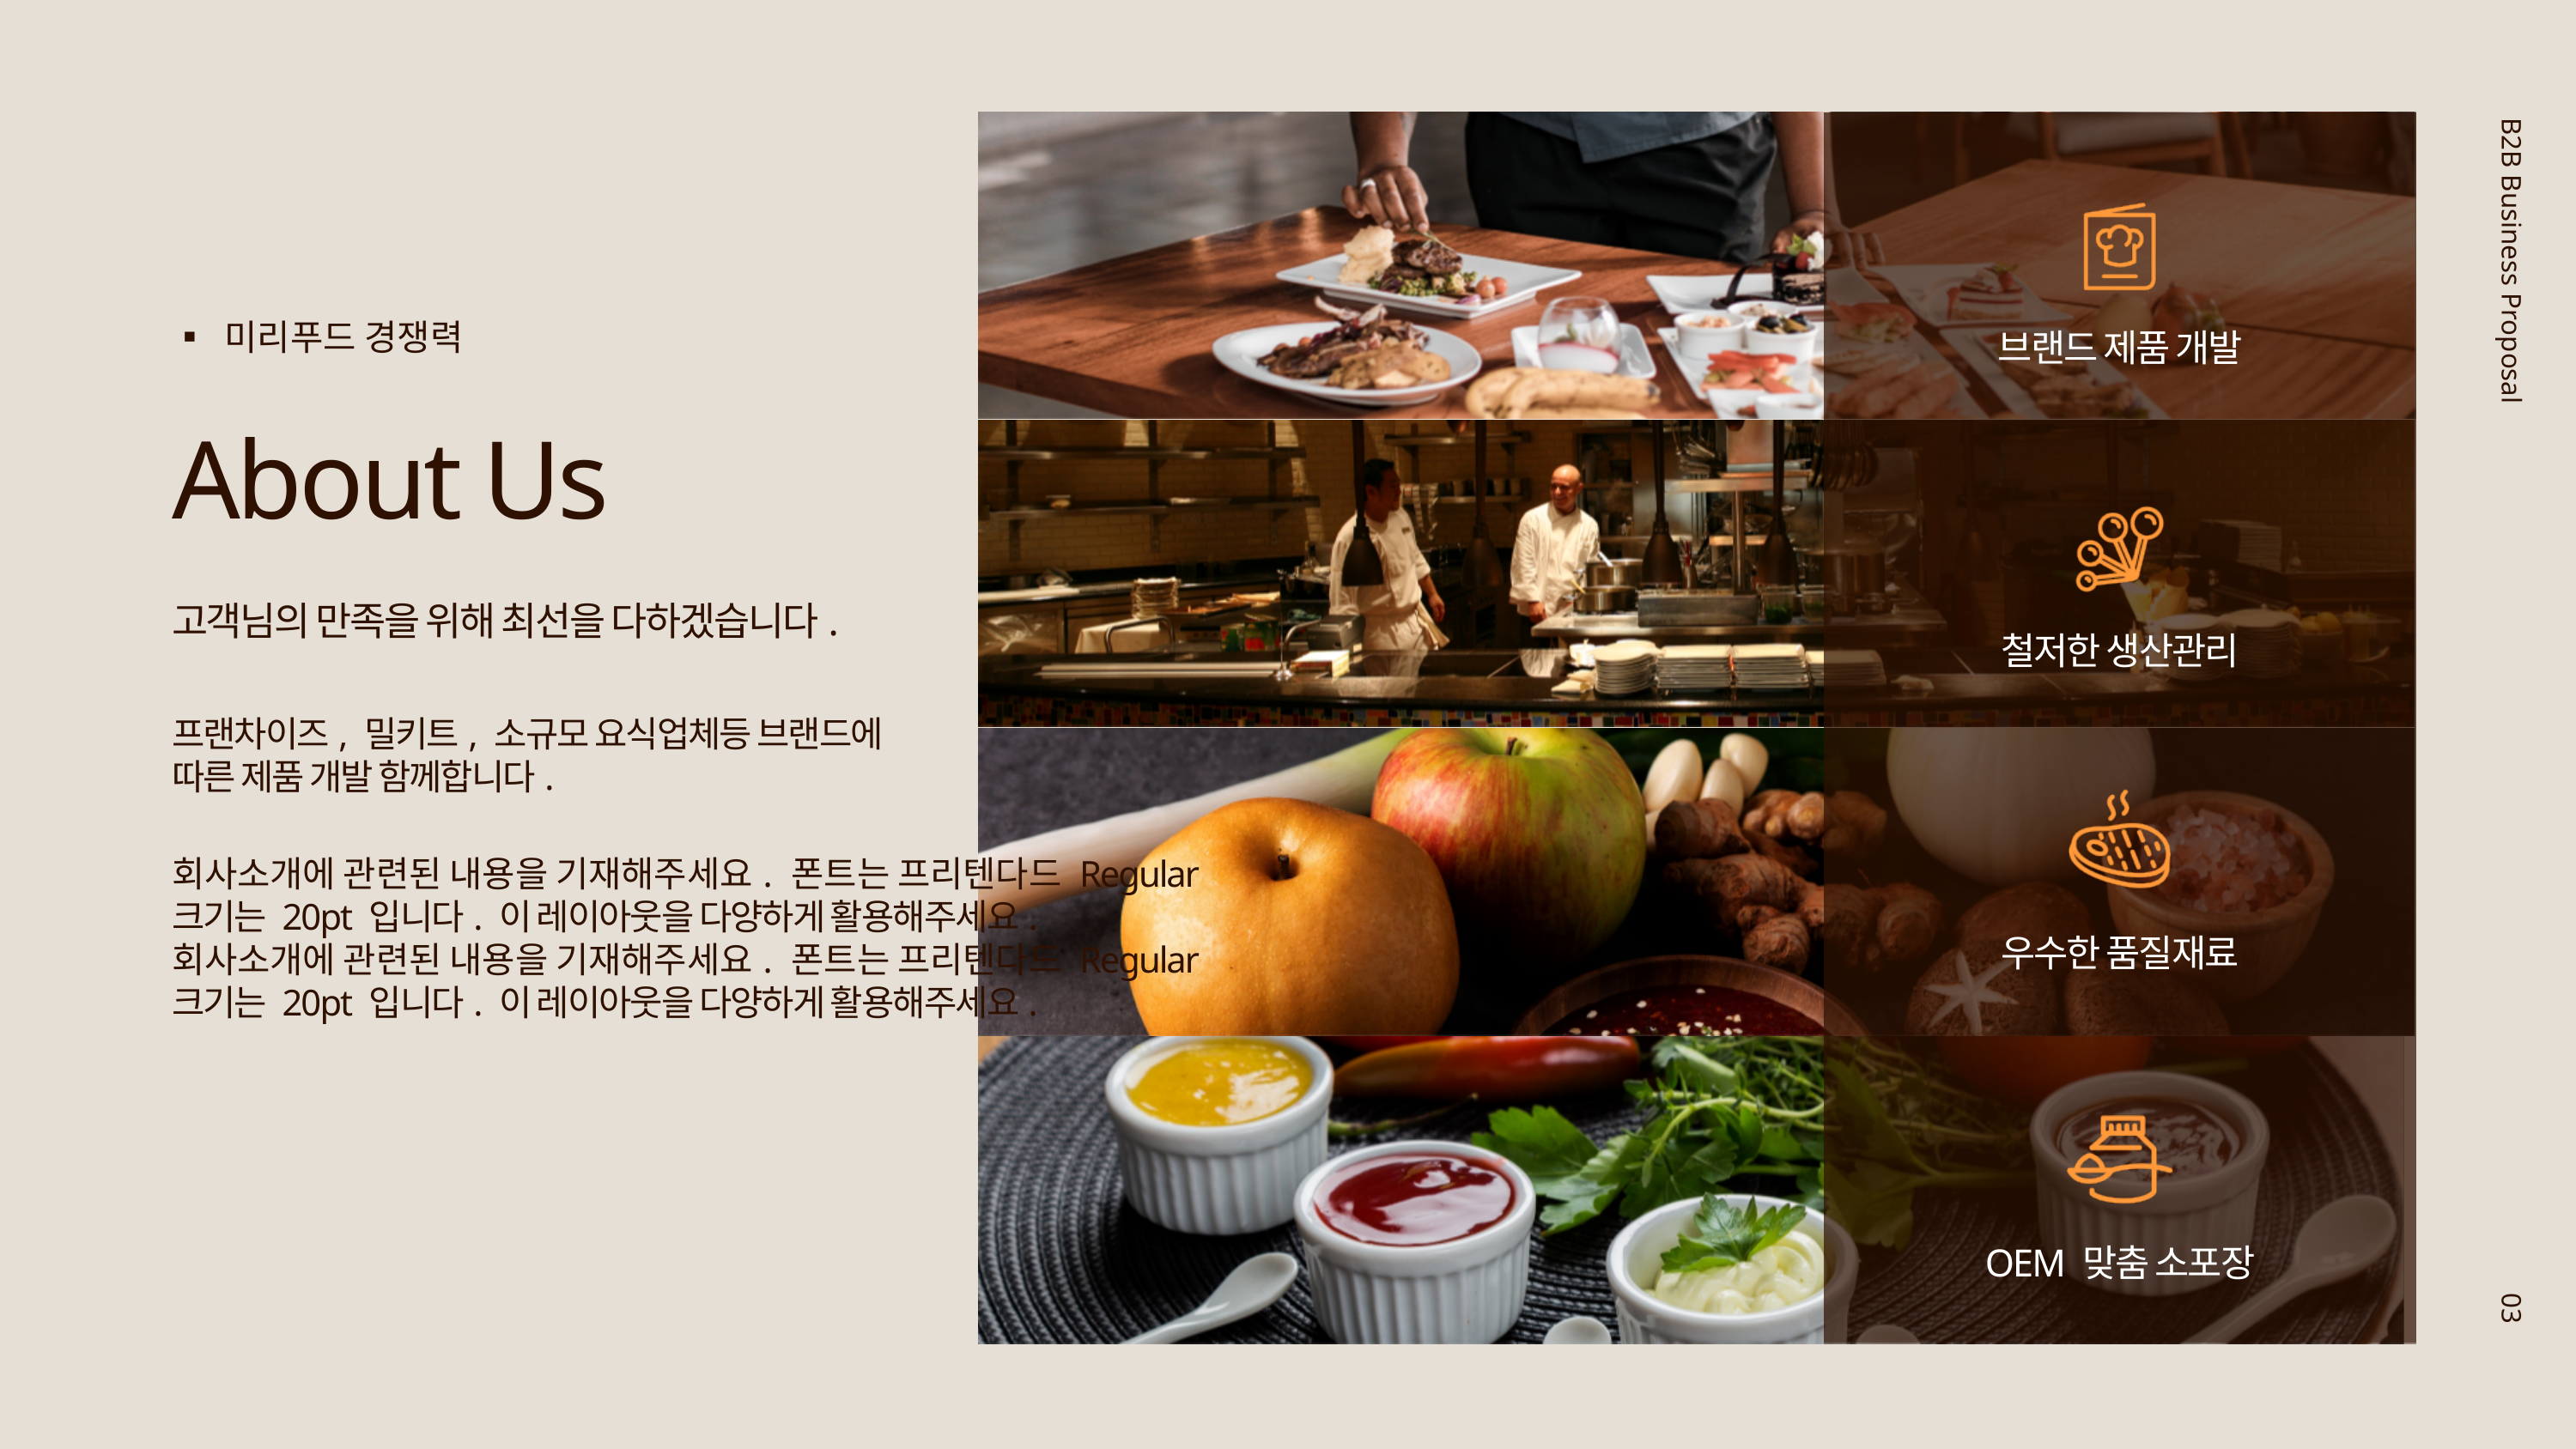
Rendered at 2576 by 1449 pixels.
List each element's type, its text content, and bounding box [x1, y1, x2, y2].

text_box ▪ 미리푸드 경쟁력 [159, 308, 814, 365]
text_box 프랜차이즈, 밀키트, 소규모 요식업체등 브랜드에 따른 제품 개발 함께합니다. [159, 705, 973, 803]
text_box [2057, 776, 2184, 902]
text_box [2497, 105, 2536, 1337]
text_box 회사소개에 관련된 내용을 기재해주세요. 폰트는 프리텐다드 Regular 크기는 20pt 입니다. 이 레이아웃을 다양하게 활용해주세요. 회사소개에 관련된 내용을 기재해주세요. 폰트는 프리텐다드 Regular 크기는 20pt 입니다. 이 레이아웃을 다양하게 활용해주세요. [159, 845, 973, 1030]
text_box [2063, 492, 2178, 606]
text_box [978, 420, 1820, 726]
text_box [2051, 1090, 2190, 1228]
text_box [1824, 112, 2416, 1344]
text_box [978, 728, 1820, 1035]
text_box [978, 111, 2416, 418]
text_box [978, 1036, 1820, 1344]
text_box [2063, 191, 2177, 304]
text_box About Us [159, 404, 973, 547]
text_box 고객님의 만족을 위해 최선을 다하겠습니다. [159, 590, 973, 651]
